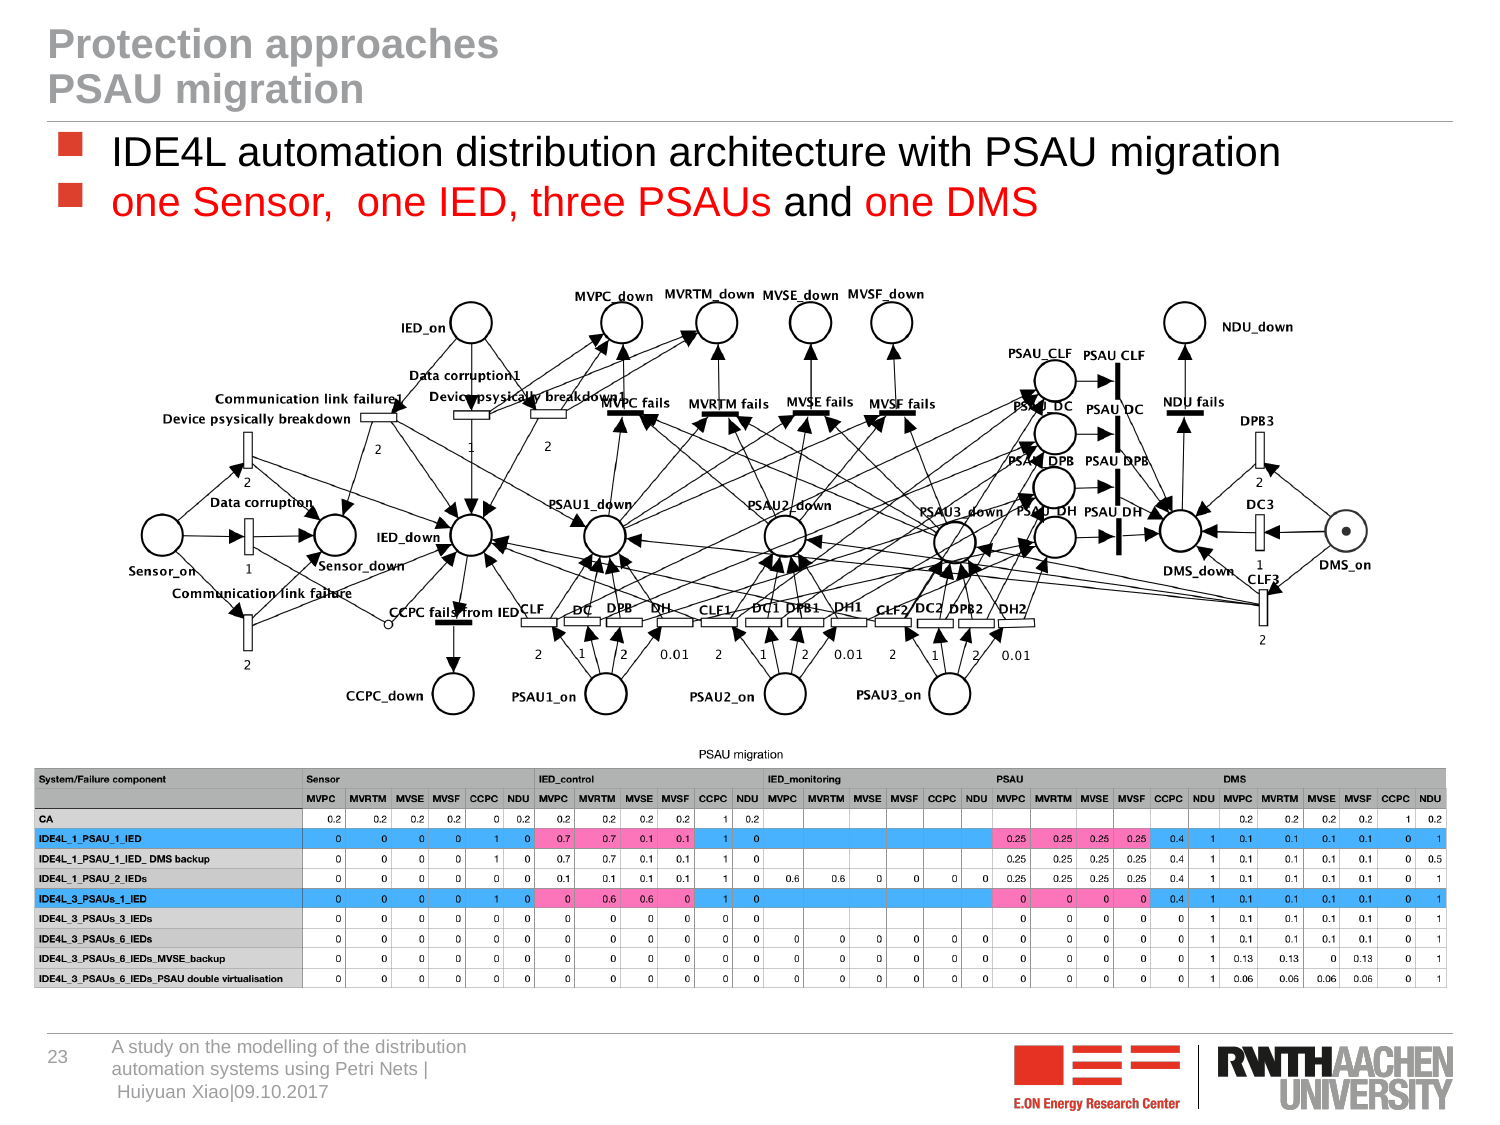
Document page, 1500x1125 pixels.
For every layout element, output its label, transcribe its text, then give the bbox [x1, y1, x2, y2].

picture [23, 747, 1477, 997]
picture [1218, 1046, 1453, 1111]
picture [119, 272, 1384, 717]
title Protection approaches PSAU migration [47, 23, 1453, 113]
list IDE4L automation distribution architecture with PSAU migration one Sensor, one IED, three PSAUs and one DMS [54, 125, 1427, 247]
picture [1013, 1045, 1180, 1112]
